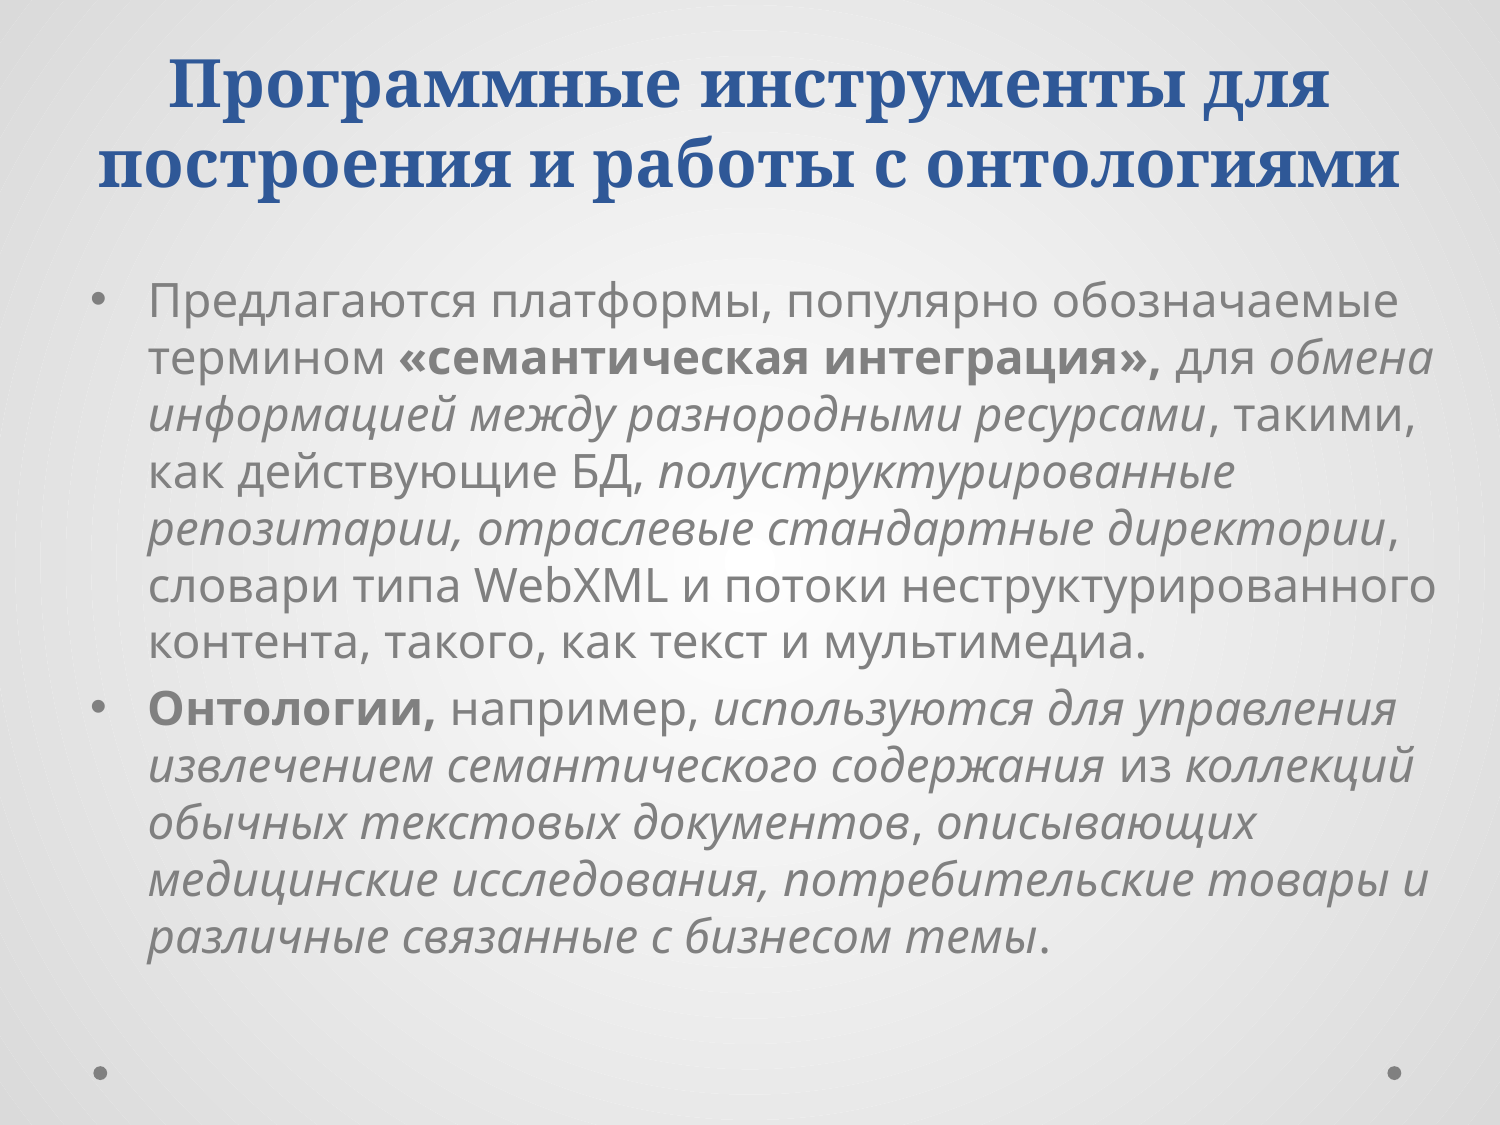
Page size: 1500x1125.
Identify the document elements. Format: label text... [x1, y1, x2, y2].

list Предлагаются платформы, популярно обозначаемые термином «семантическая интеграция», для обмена информацией между разнородными ресурсами, такими, как действующие БД, полуструктурированные репозитарии, отраслевые стандартные директории, словари типа WebXML и потоки неструктурированного контента, такого, как текст и мультимедиа. Онтологии, например, используются для управления извлечением семантического содержания из коллекций обычных текстовых документов, описывающих медицинские исследования, потребительские товары и различные связанные с бизнесом темы. [75, 262, 1459, 1005]
title Программные инструменты для построения и работы с онтологиями [75, 0, 1425, 209]
